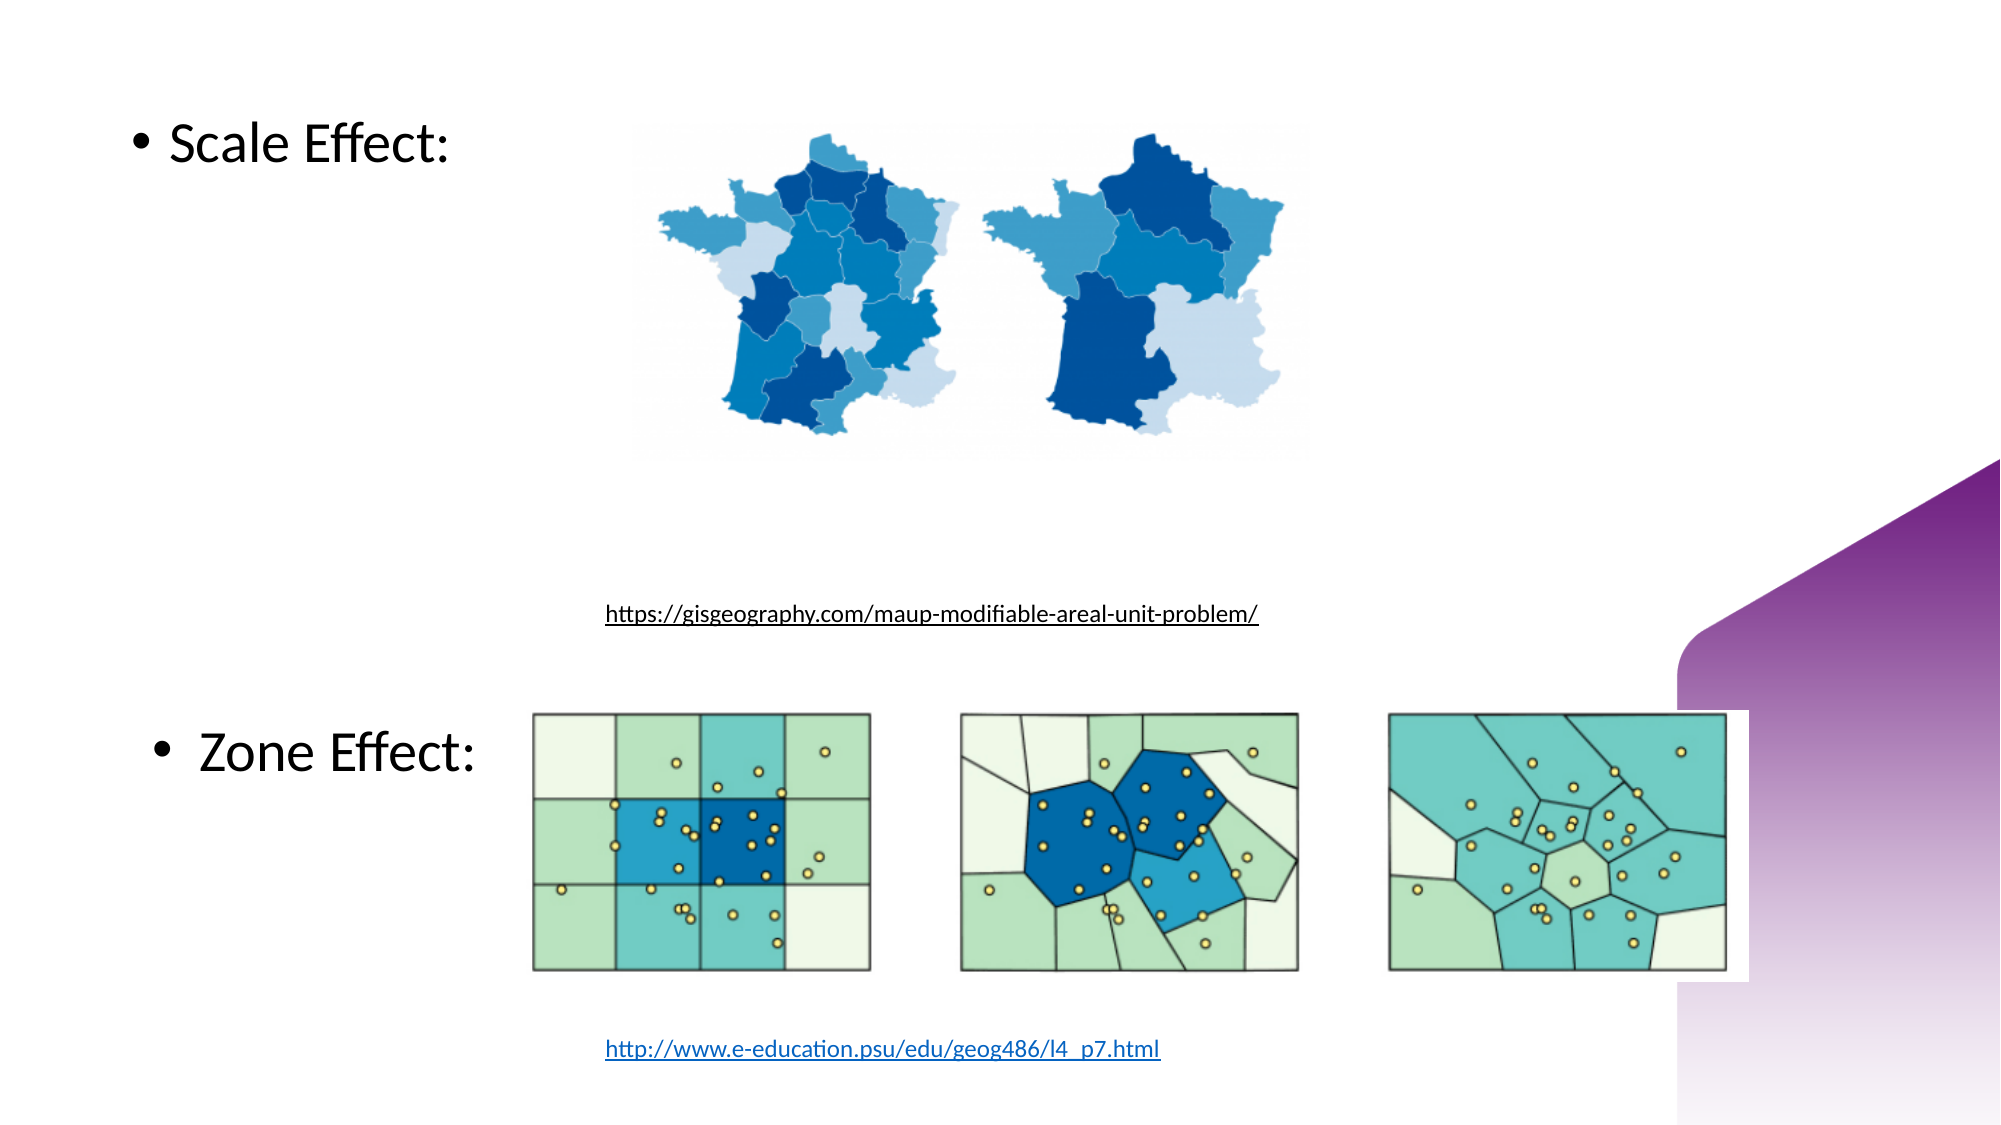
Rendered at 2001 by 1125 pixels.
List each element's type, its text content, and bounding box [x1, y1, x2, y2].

list Scale Effect: [116, 104, 1568, 772]
text_box https://gisgeography.com/maup-modifiable-areal-unit-problem/ [590, 590, 1592, 635]
text_box Zone Effect: [137, 706, 1547, 791]
picture [566, 123, 1383, 472]
text_box http://www.e-education.psu/edu/geog486/l4_p7.html [590, 1025, 1592, 1071]
picture [499, 200, 2000, 1125]
